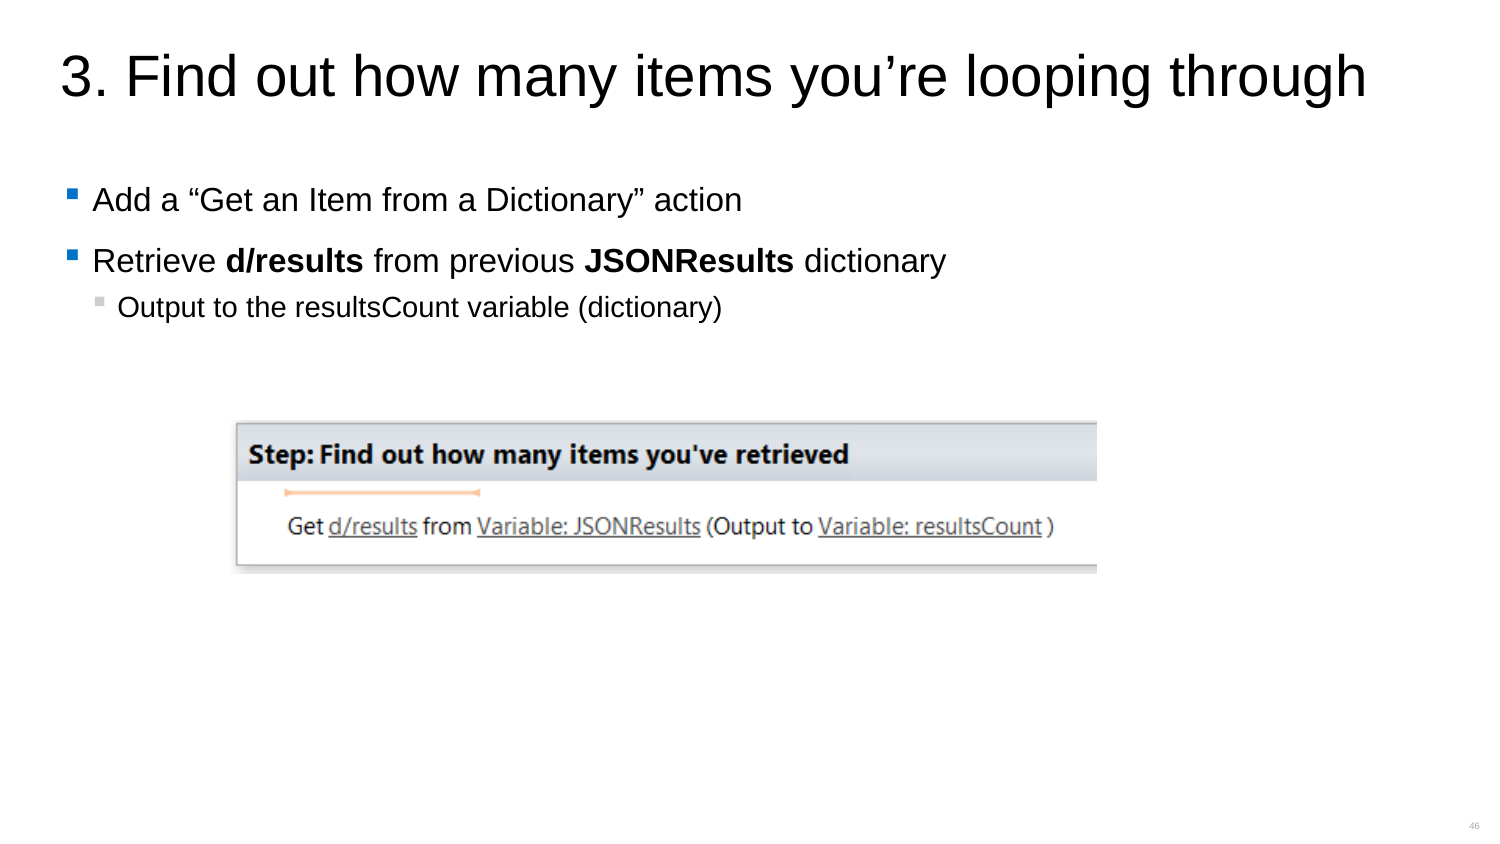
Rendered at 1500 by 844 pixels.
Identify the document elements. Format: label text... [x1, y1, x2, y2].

title 3. Find out how many items you’re looping through [38, 34, 1463, 118]
slide_number 46 [1144, 813, 1495, 839]
list Add a “Get an Item from a Dictionary” action Retrieve d/results from previous JSONResults dictionary Output to the resultsCount variable (dictionary) [64, 175, 1436, 333]
picture [230, 419, 1097, 574]
